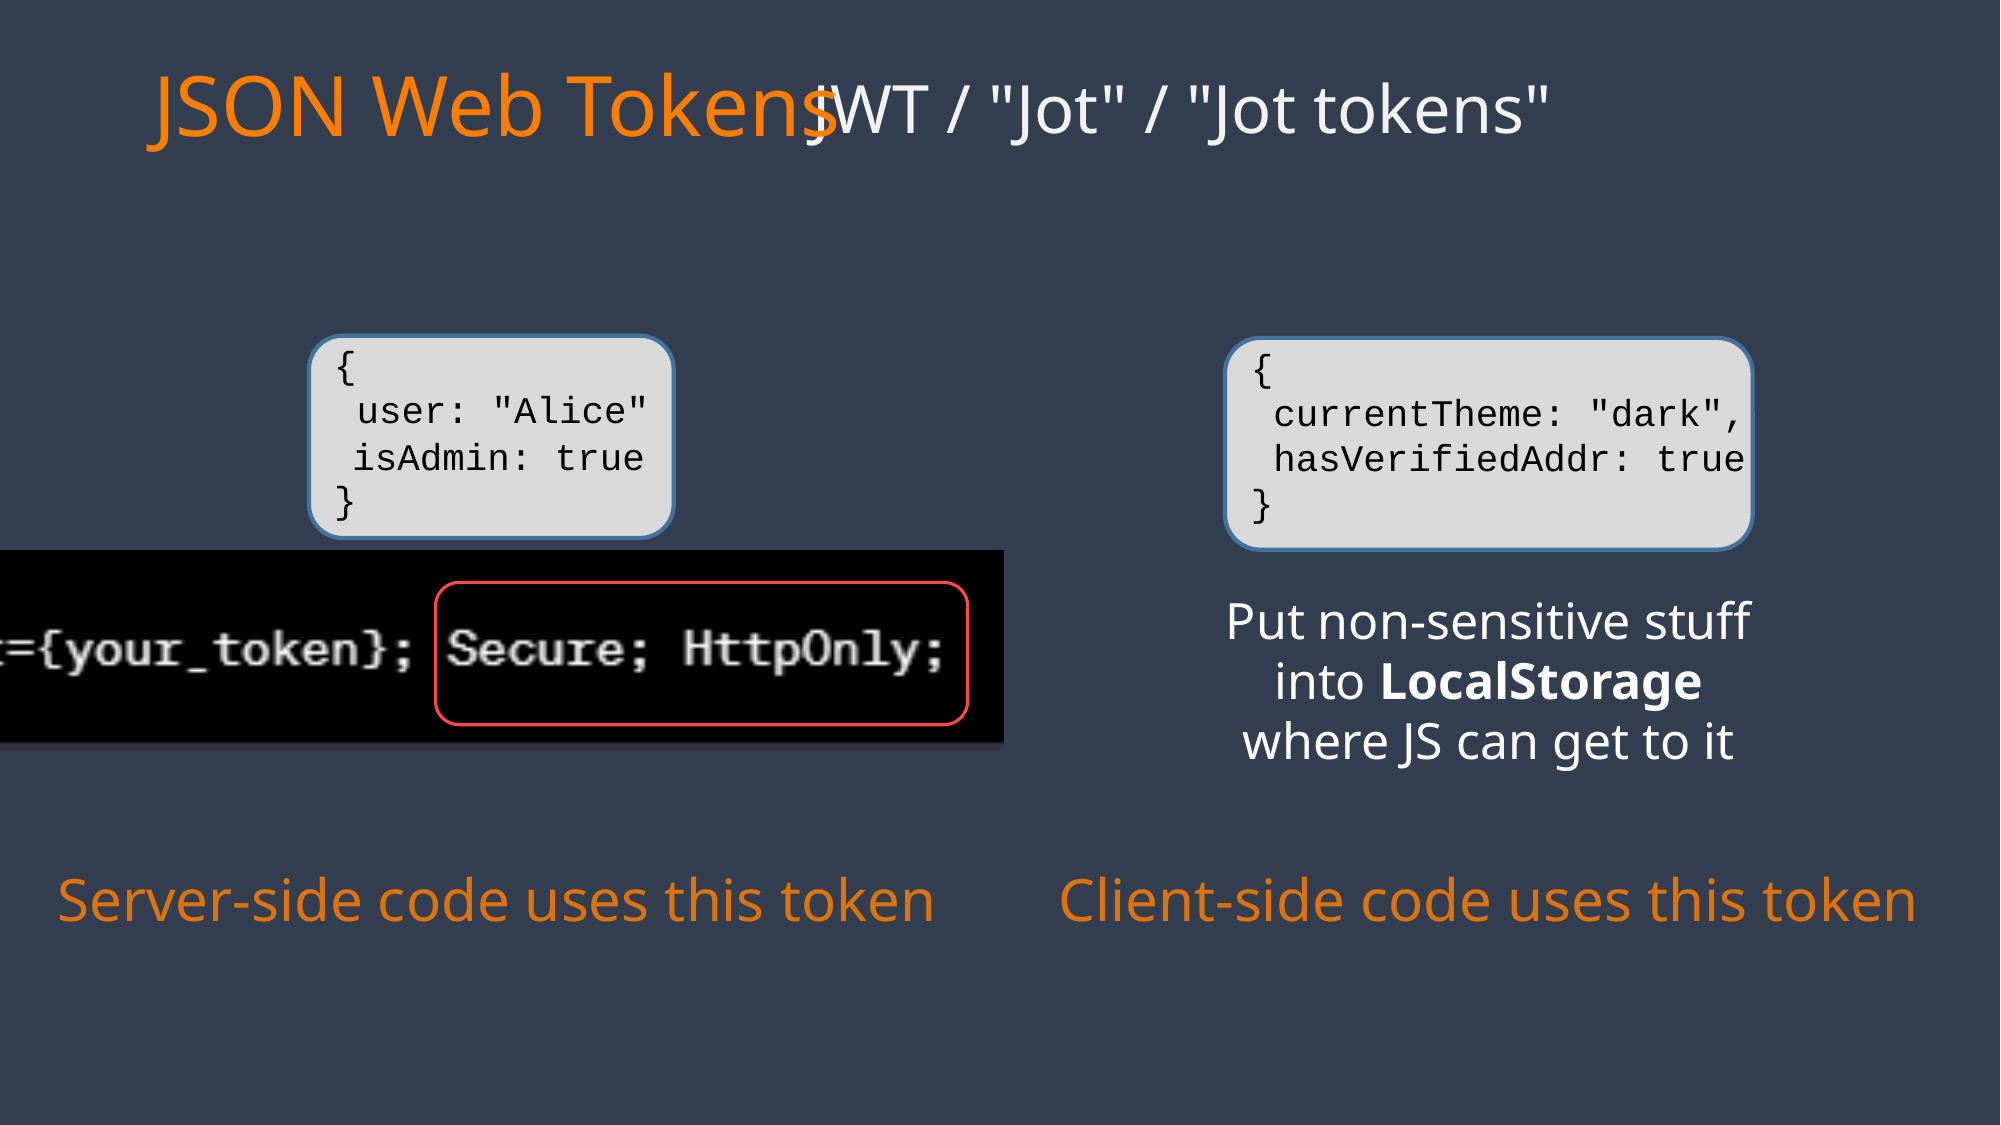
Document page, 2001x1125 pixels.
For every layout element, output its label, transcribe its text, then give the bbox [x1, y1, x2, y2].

text_box Put non-sensitive stuff into LocalStorage where JS can get to it [1178, 582, 1800, 778]
picture [0, 550, 1004, 751]
text_box [0, 0, 2000, 160]
text_box { user: "Alice" } [319, 334, 719, 529]
text_box Server-side code uses this token [0, 855, 992, 941]
text_box Client-side code uses this token [992, 855, 1986, 941]
text_box JSON Web Tokens [138, 45, 1186, 161]
text_box [1223, 346, 1750, 551]
text_box JWT / "Jot" / "Jot tokens" [1186, 59, 1568, 155]
text_box [307, 343, 665, 540]
text_box isAdmin: true [337, 425, 730, 486]
text_box { currentTheme: "dark", hasVerifiedAddr: true } [1236, 336, 1780, 531]
